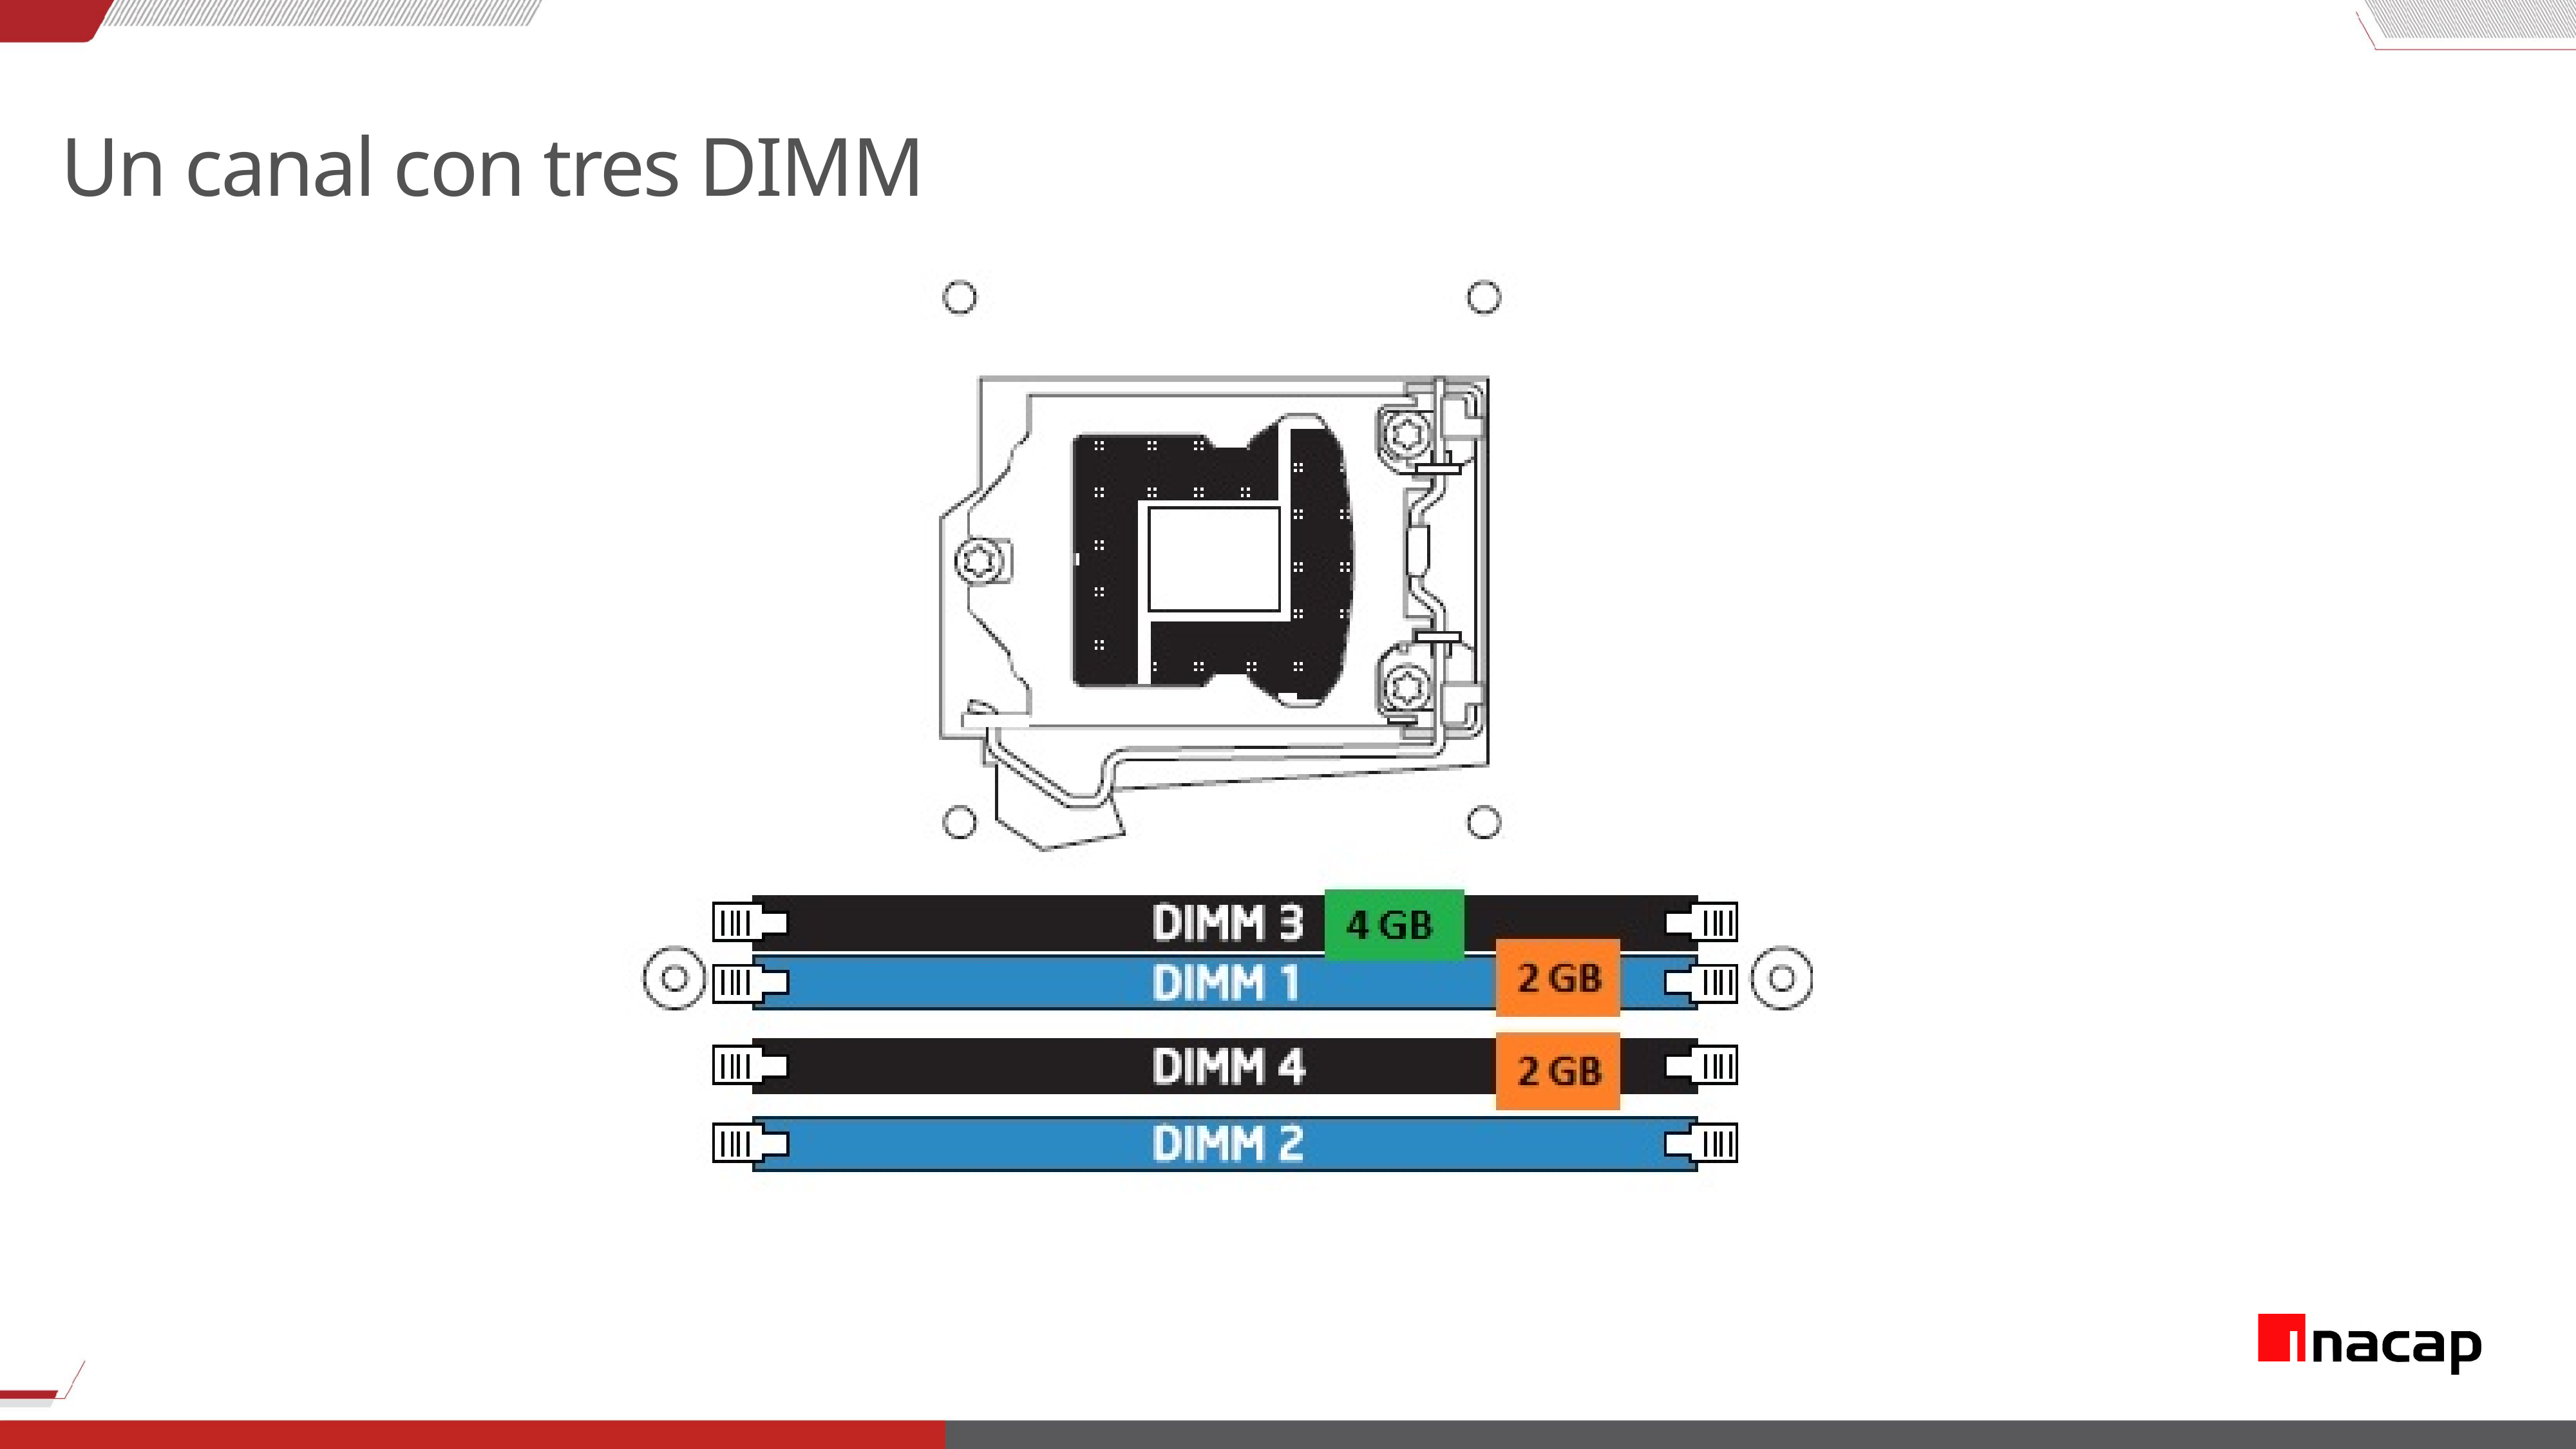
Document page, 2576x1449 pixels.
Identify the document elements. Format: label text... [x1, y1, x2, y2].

picture [0, 1354, 2576, 1449]
text_box Un canal con tres DIMM [51, 110, 935, 217]
picture [621, 245, 1848, 1204]
picture [0, 0, 2576, 55]
picture [2246, 1314, 2481, 1375]
